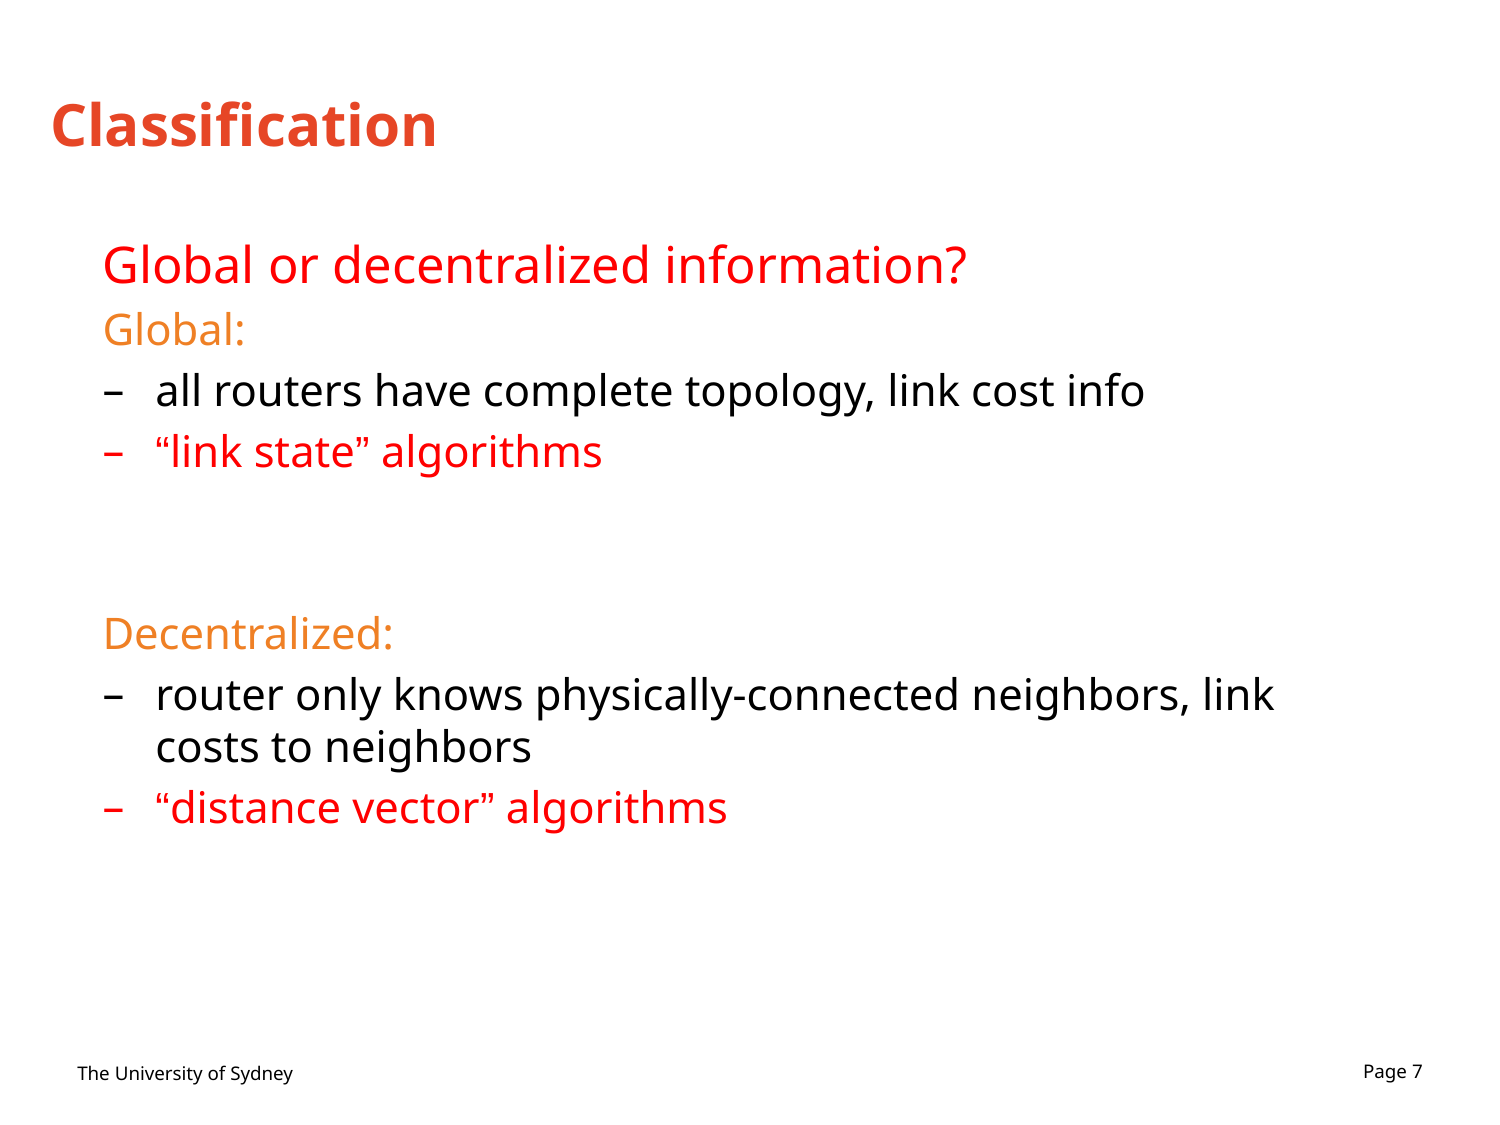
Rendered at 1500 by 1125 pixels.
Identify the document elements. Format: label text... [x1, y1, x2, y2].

list Global or decentralized information? Global: all routers have complete topology, link cost info “link state” algorithms Decentralized: router only knows physically-connected neighbors, link costs to neighbors “distance vector” algorithms [87, 224, 1400, 841]
title Classification [50, 87, 1451, 159]
